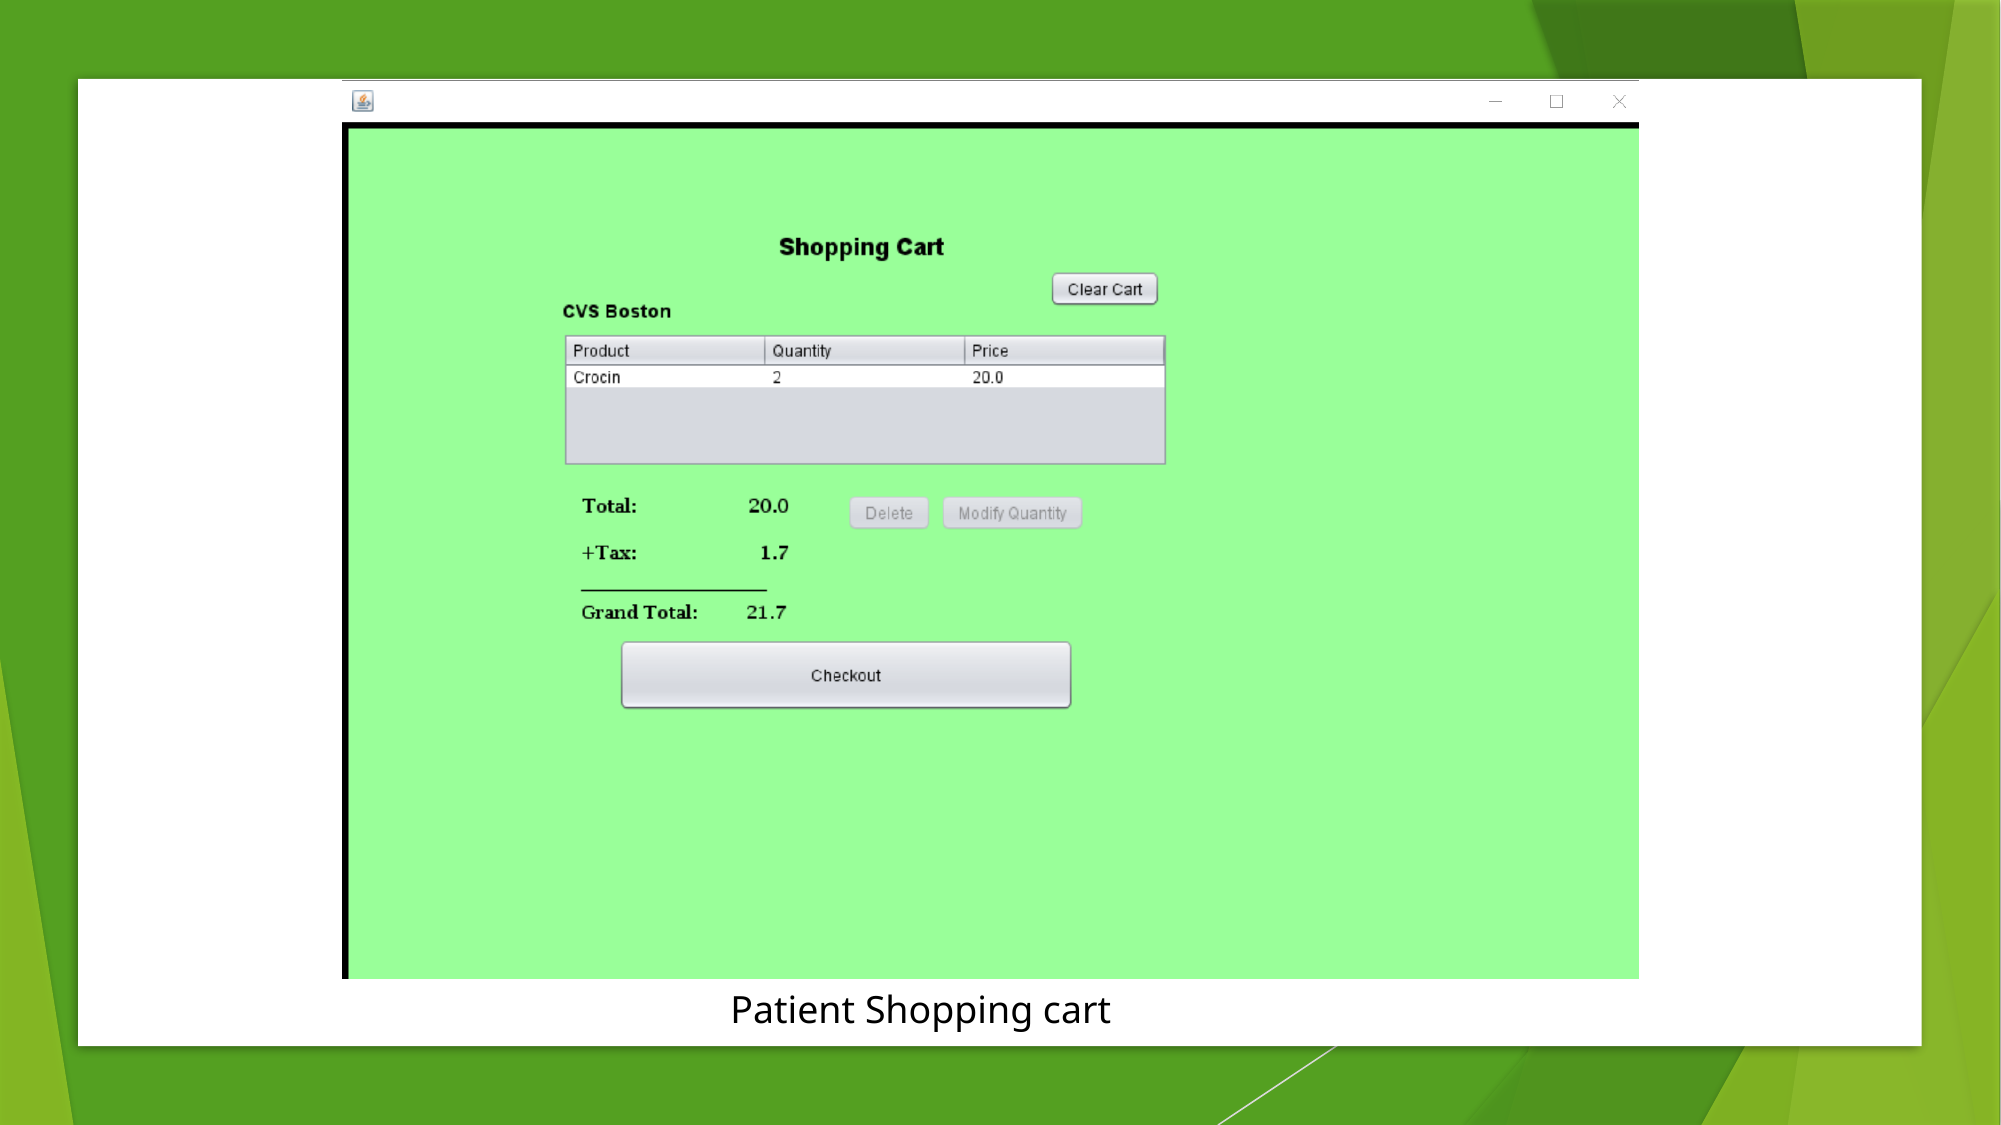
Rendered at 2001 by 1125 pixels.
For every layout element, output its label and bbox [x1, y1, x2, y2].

text_box [0, 0, 2000, 1125]
picture [341, 80, 1639, 979]
